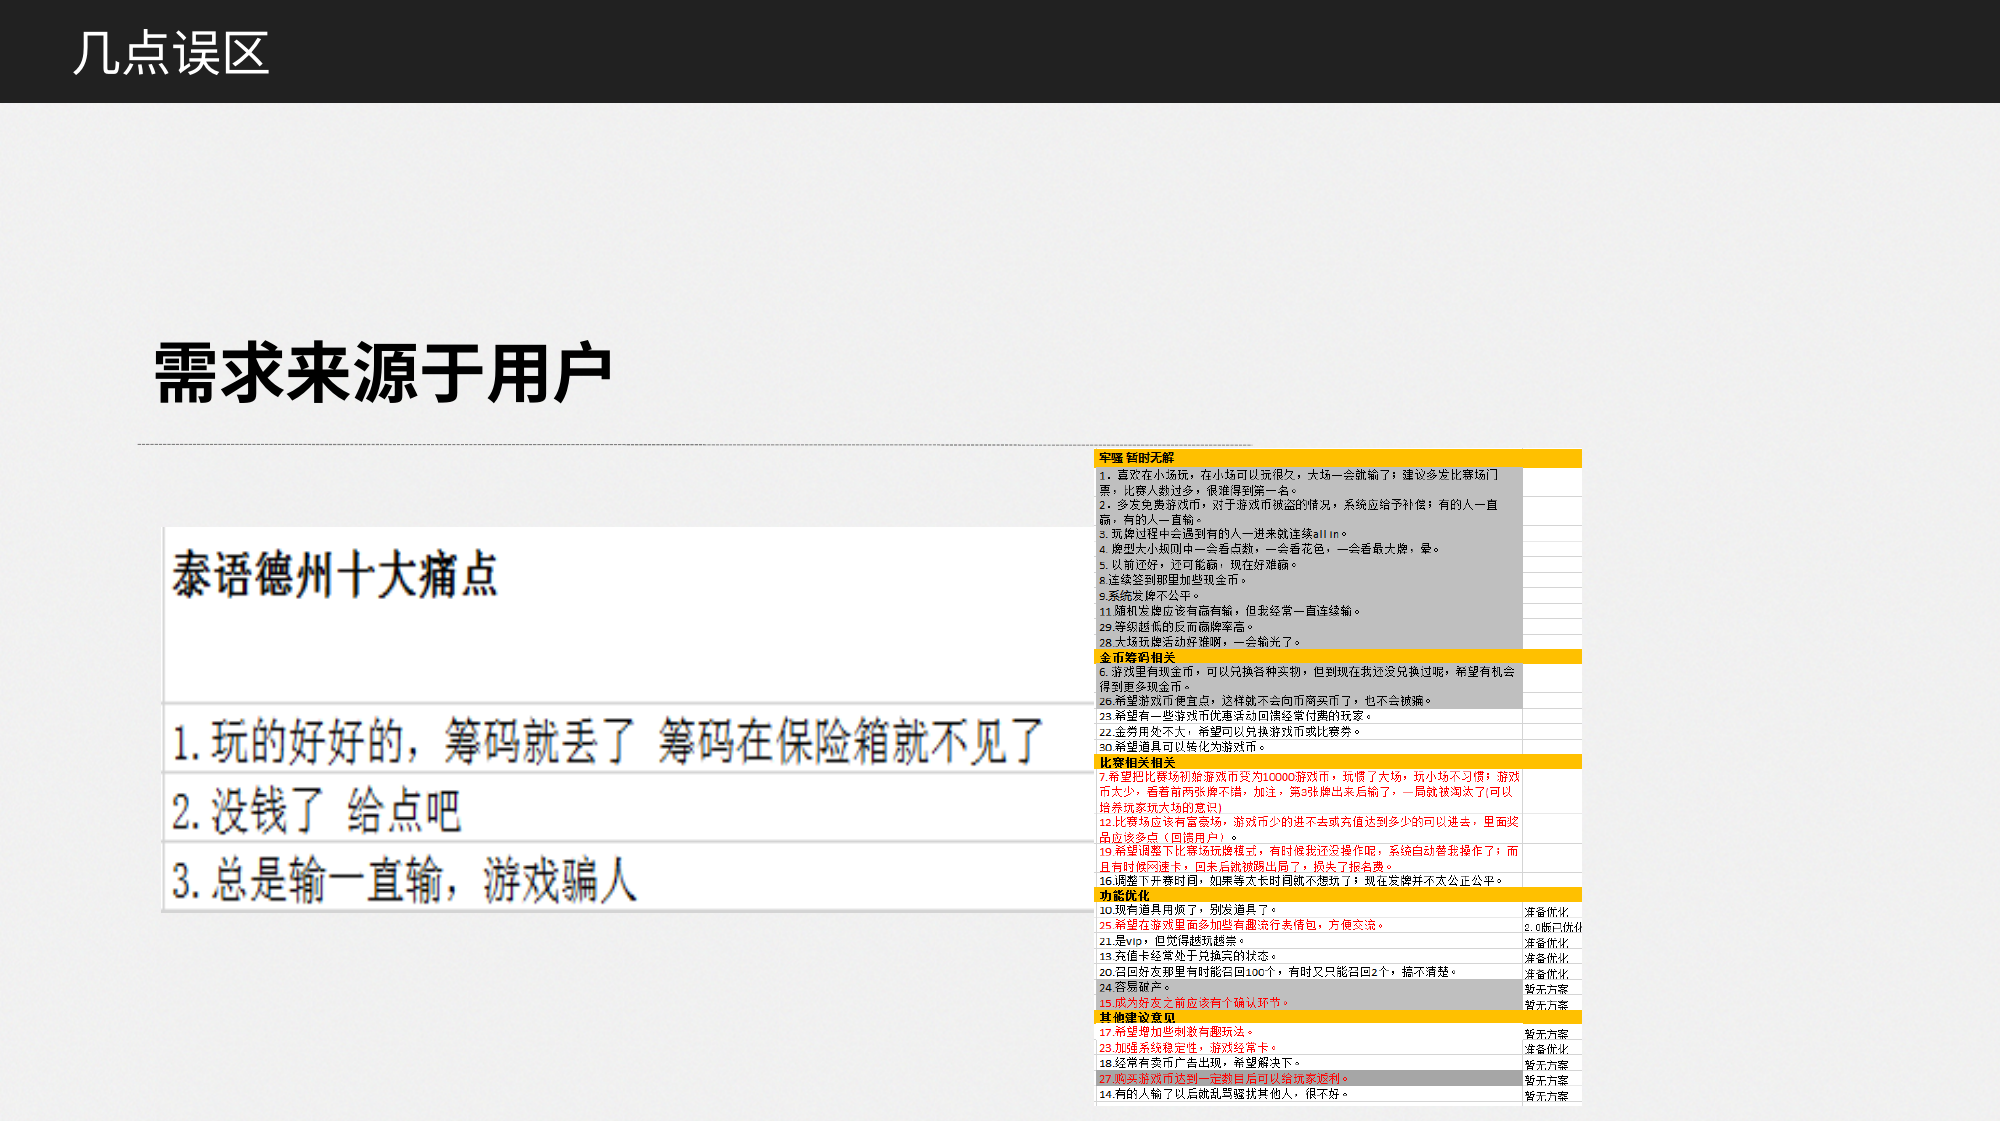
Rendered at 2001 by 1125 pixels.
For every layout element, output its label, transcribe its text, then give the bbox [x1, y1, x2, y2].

picture [161, 448, 1582, 1106]
text_box 几点误区 [0, 0, 2000, 103]
text_box [0, 103, 2000, 1121]
text_box 需求来源于用户 [137, 323, 999, 419]
